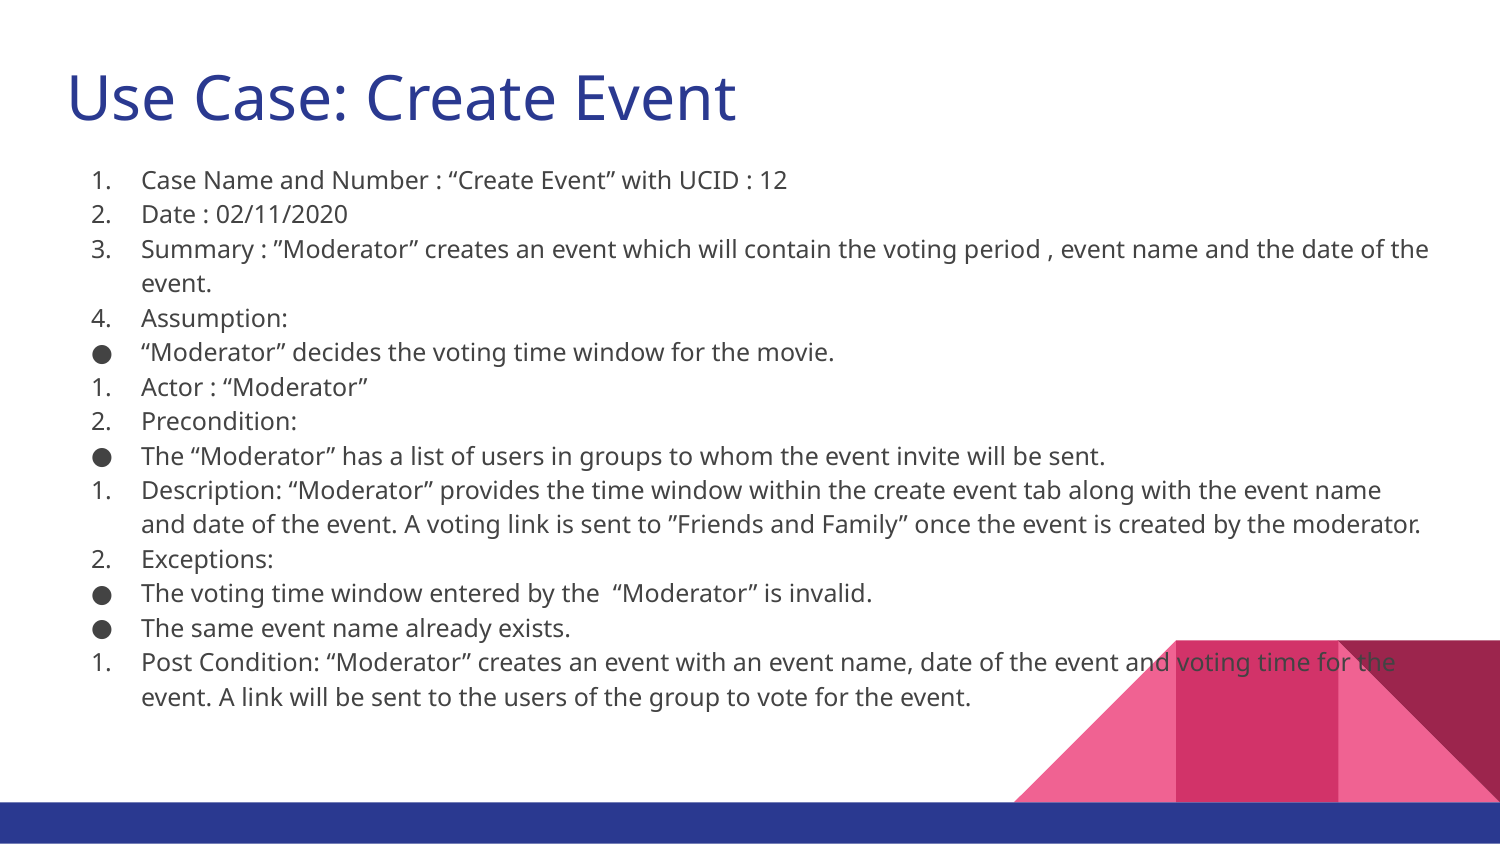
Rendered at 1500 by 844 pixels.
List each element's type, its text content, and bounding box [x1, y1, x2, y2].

list Case Name and Number : “Create Event” with UCID : 12 Date : 02/11/2020 Summary : ”Moderator” creates an event which will contain the voting period , event name and the date of the event. Assumption: “Moderator” decides the voting time window for the movie. Actor : “Moderator” Precondition: The “Moderator” has a list of users in groups to whom the event invite will be sent. Description: “Moderator” provides the time window within the create event tab along with the event name and date of the event. A voting link is sent to ”Friends and Family” once the event is created by the moderator. Exceptions: The voting time window entered by the “Moderator” is invalid. The same event name already exists. Post Condition: “Moderator” creates an event with an event name, date of the event and voting time for the event. A link will be sent to the users of the group to vote for the event. [51, 145, 1449, 778]
title Use Case: Create Event [51, 42, 1449, 123]
